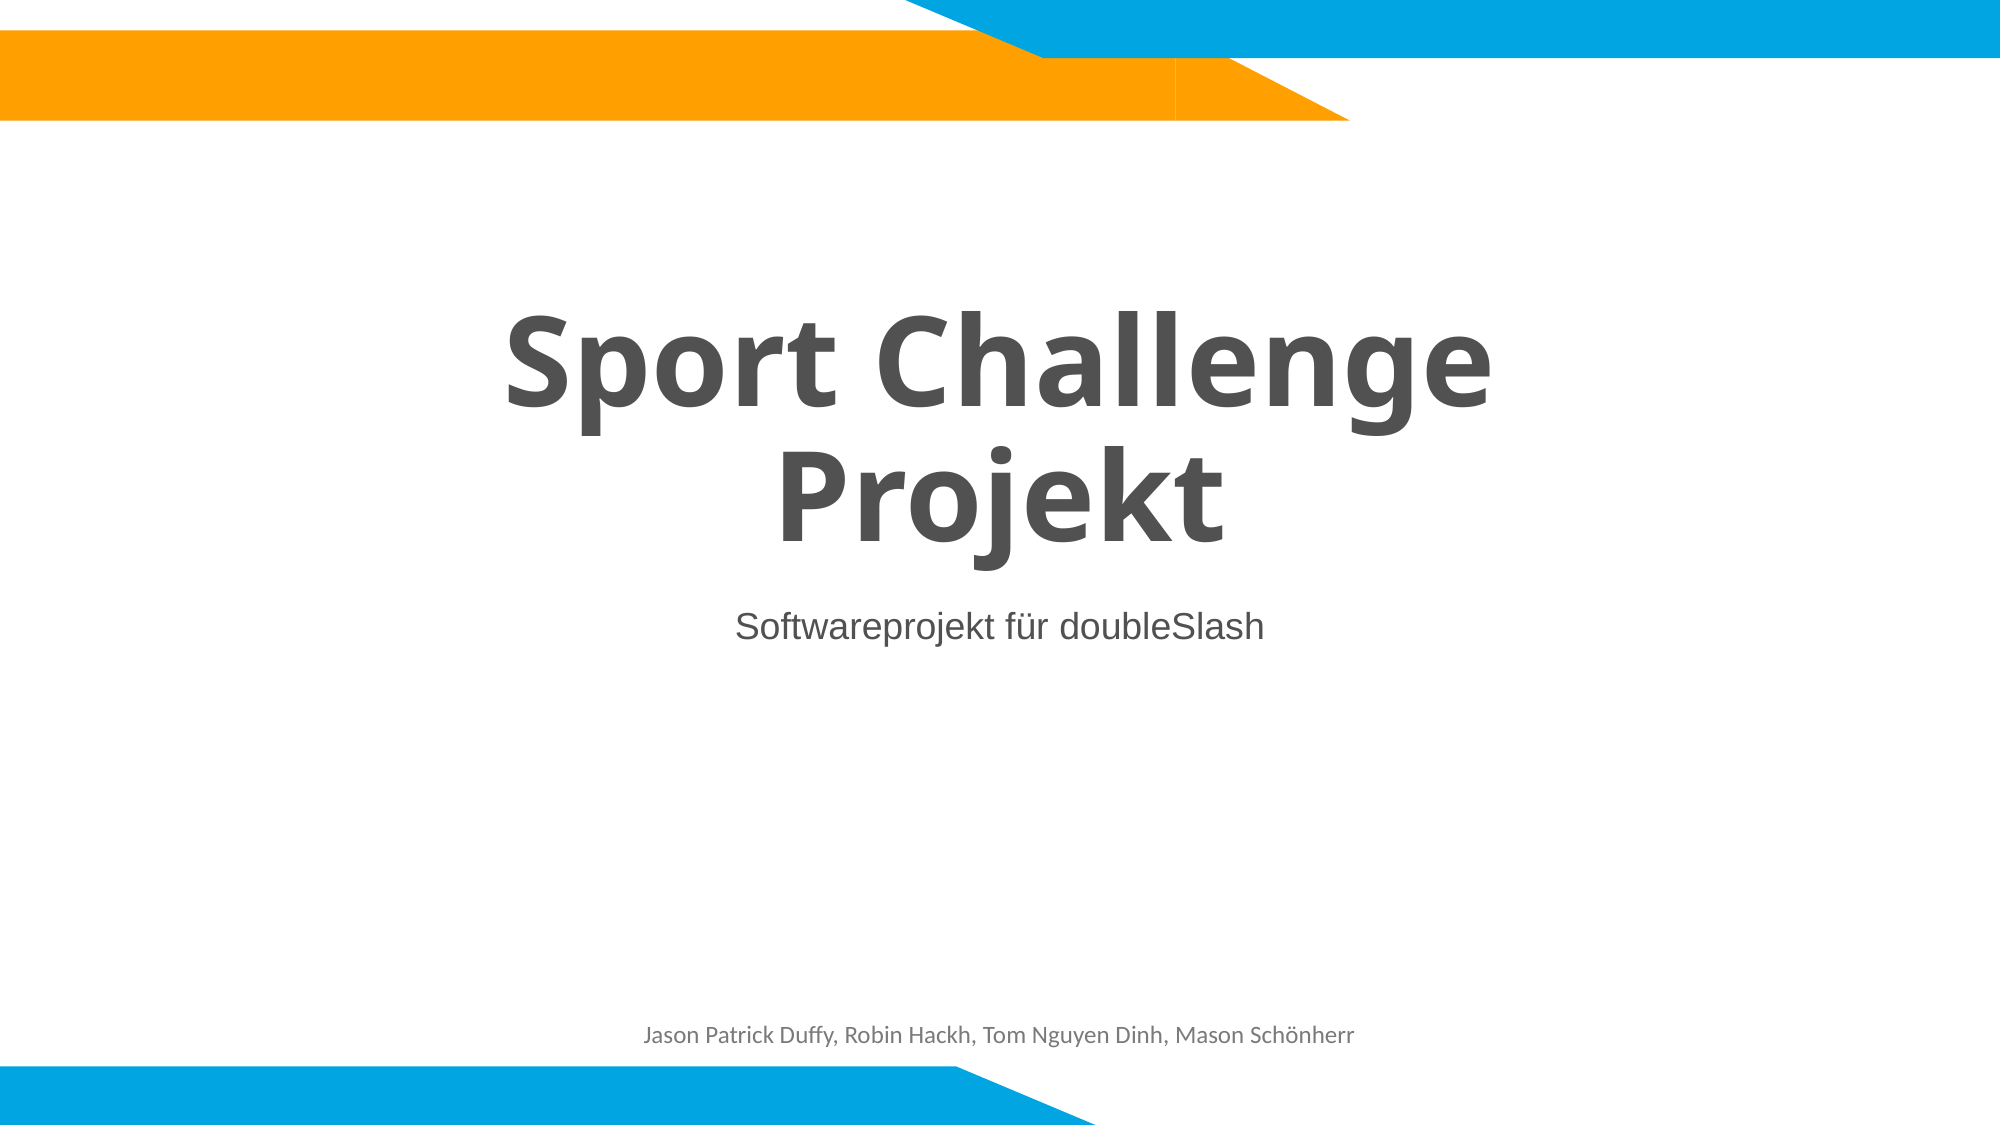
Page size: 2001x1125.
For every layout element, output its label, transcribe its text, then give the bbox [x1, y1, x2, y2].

text_box Jason Patrick Duffy, Robin Hackh, Tom Nguyen Dinh, Mason Schönherr [587, 1003, 1413, 1064]
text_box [0, 30, 1350, 121]
title Sport Challenge Projekt [249, 184, 1750, 576]
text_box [901, 0, 2000, 59]
subtitle Softwareprojekt für doubleSlash [249, 599, 1750, 660]
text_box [0, 1066, 1099, 1125]
